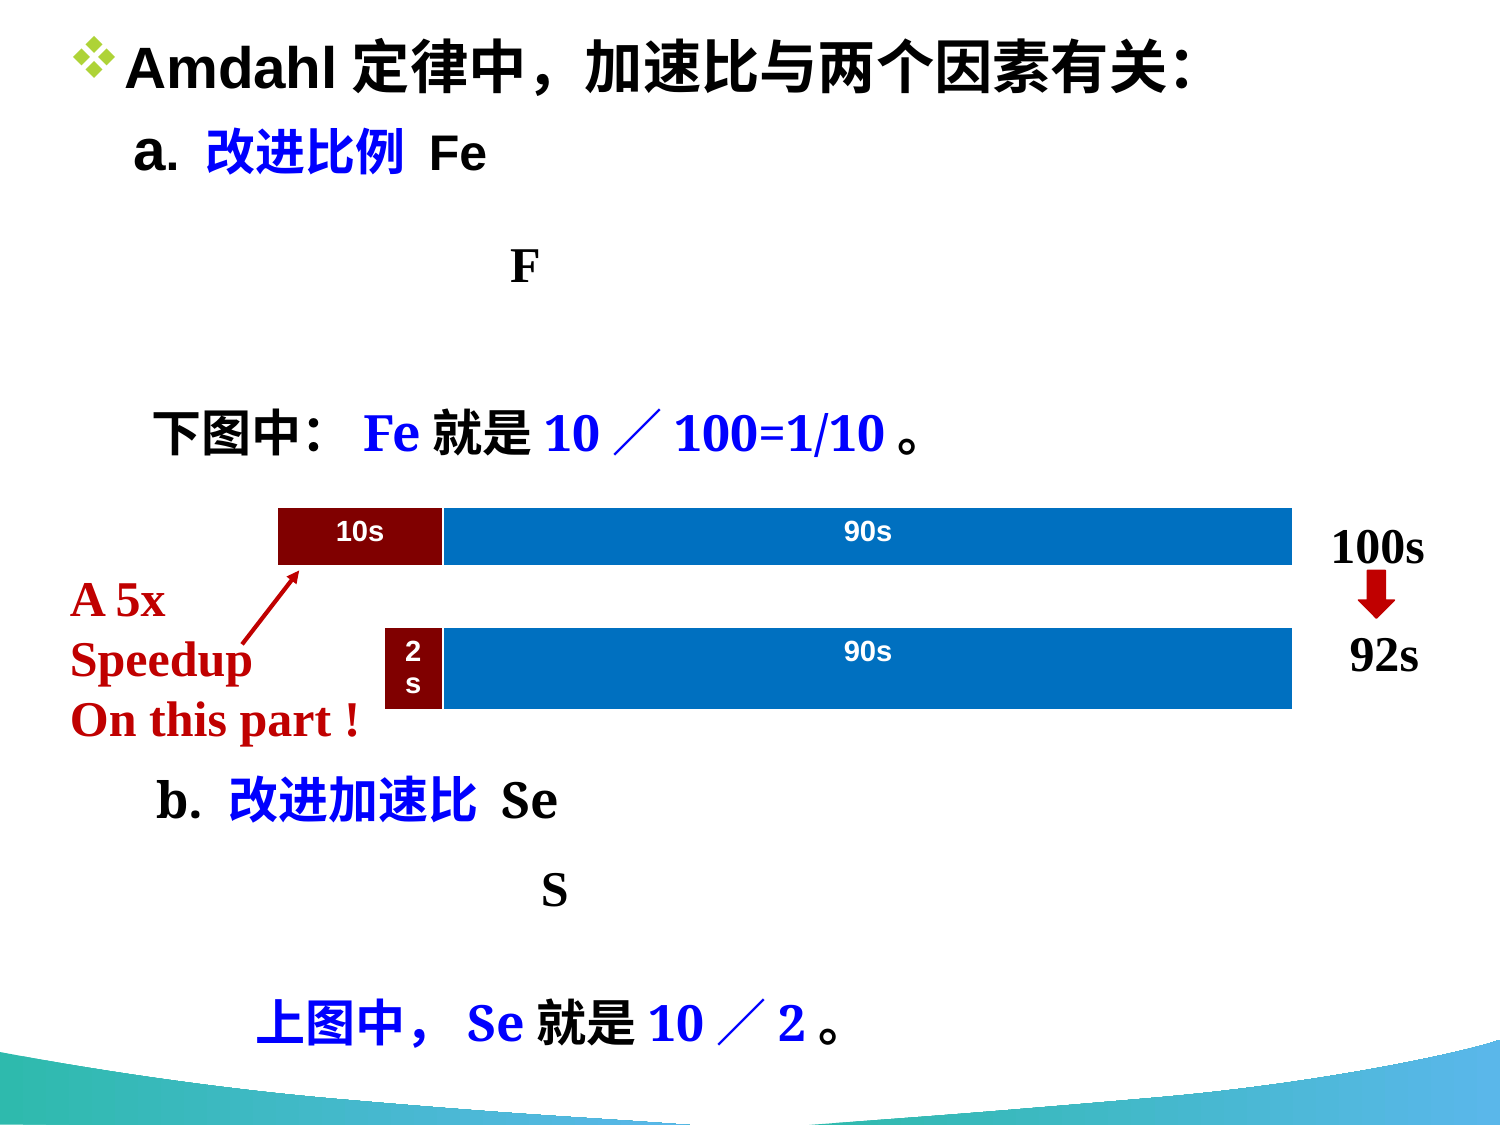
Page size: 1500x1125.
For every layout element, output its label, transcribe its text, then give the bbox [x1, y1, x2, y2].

text_box 92s [1334, 614, 1434, 689]
list Amdahl定律中，加速比与两个因素有关： a. 改进比例 Fe [53, 22, 1378, 245]
table_header 90s [444, 628, 1292, 709]
text_box b. 改进加速比 Se [130, 761, 716, 837]
text_box 上图中，Se就是10／2。 [240, 984, 1500, 1060]
table_header 2s [385, 628, 442, 709]
text_box 下图中：Fe就是10／100=1/10。 [136, 393, 1075, 469]
table_header 90s [444, 508, 1292, 565]
table_header 10s [278, 508, 442, 565]
text_box [1358, 570, 1395, 619]
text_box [241, 570, 300, 645]
text_box 100s [1315, 505, 1440, 581]
text_box A 5x Speedup On this part ! [55, 559, 376, 754]
